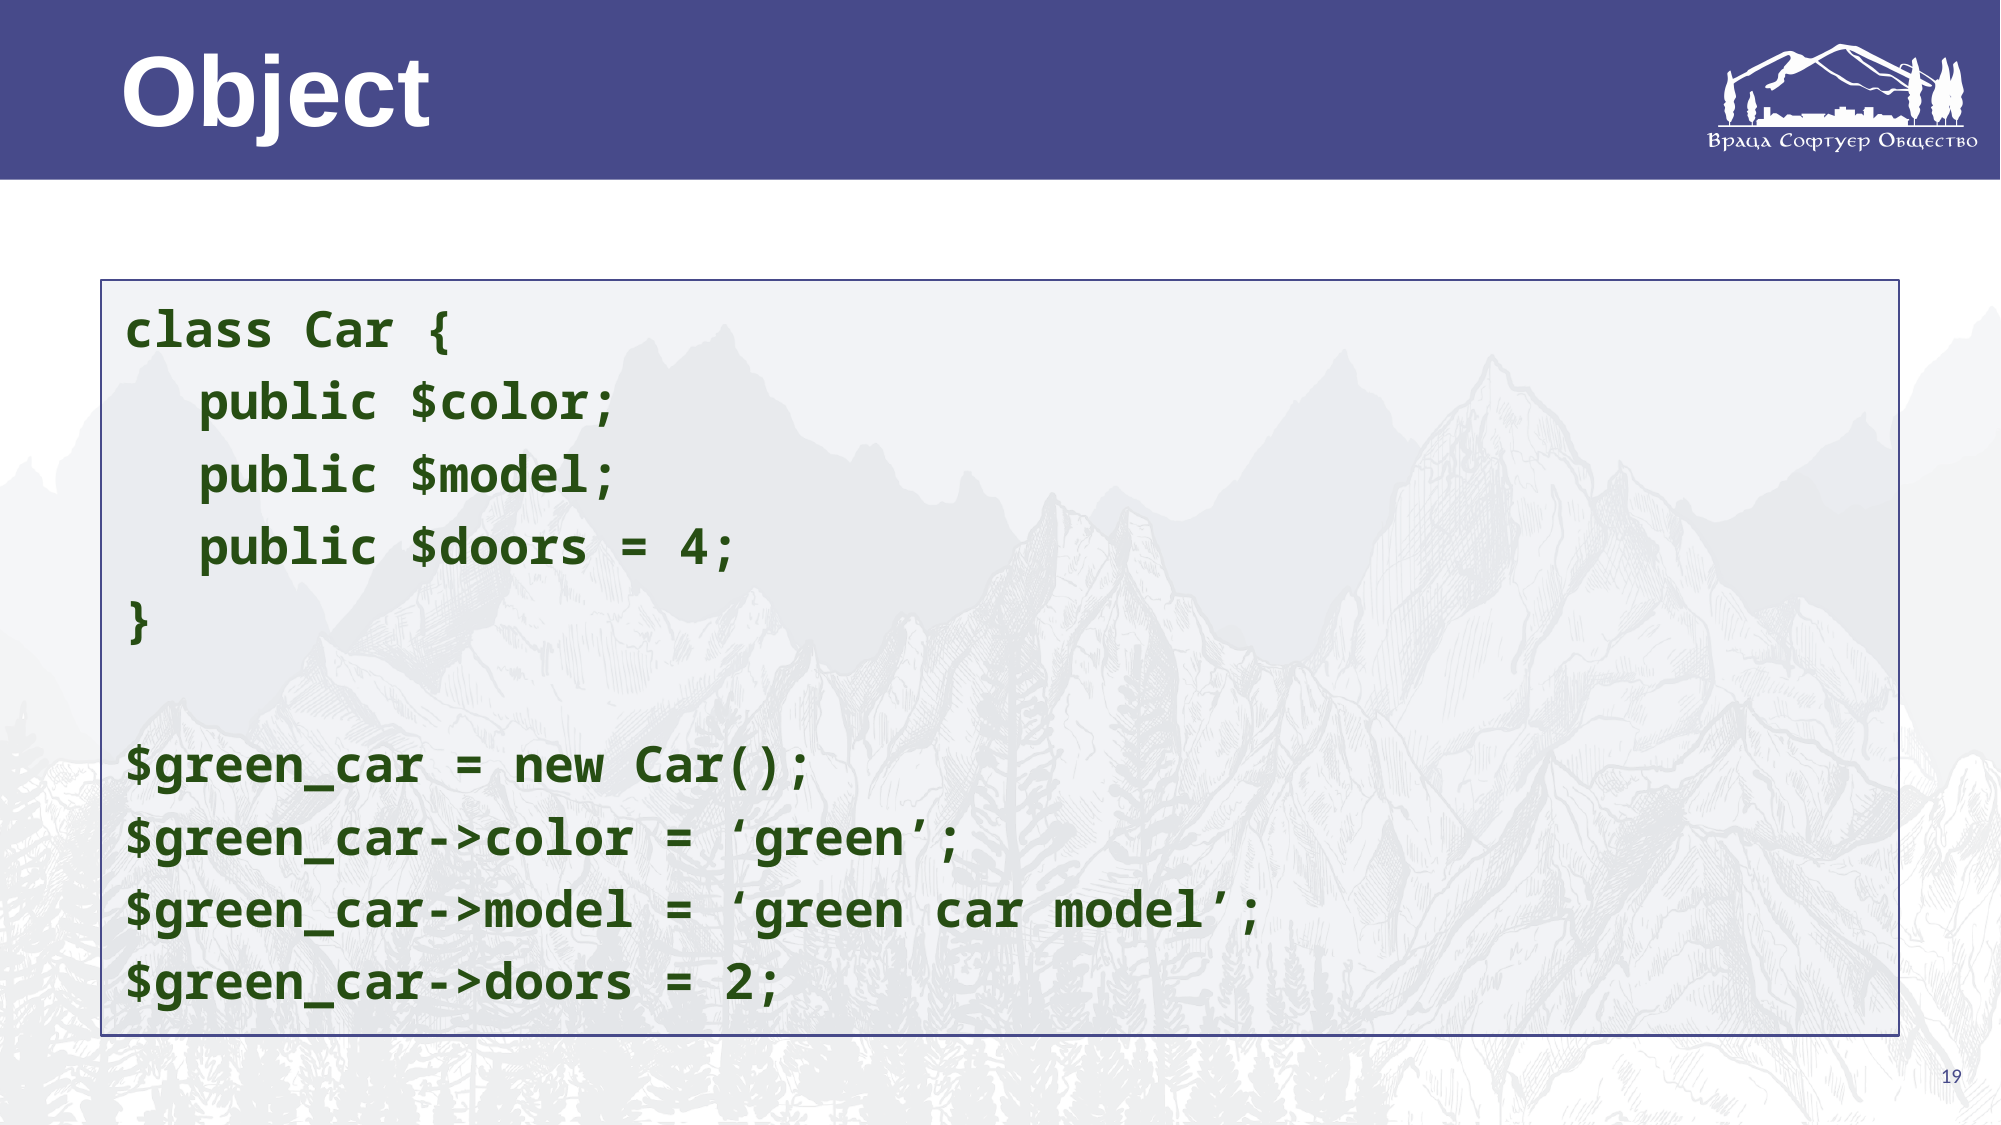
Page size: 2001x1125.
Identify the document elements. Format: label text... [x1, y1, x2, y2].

slide_number 19 [1897, 1049, 1968, 1101]
text_box Object [0, 6, 1489, 161]
list class Car { public $color; public $model; public $doors = 4; } $green_car = new Car(); $green_car->color = ‘green’; $green_car->model = ‘green car model’; $green_car->doors = 2; [100, 279, 1900, 1037]
picture [1703, 19, 1981, 165]
